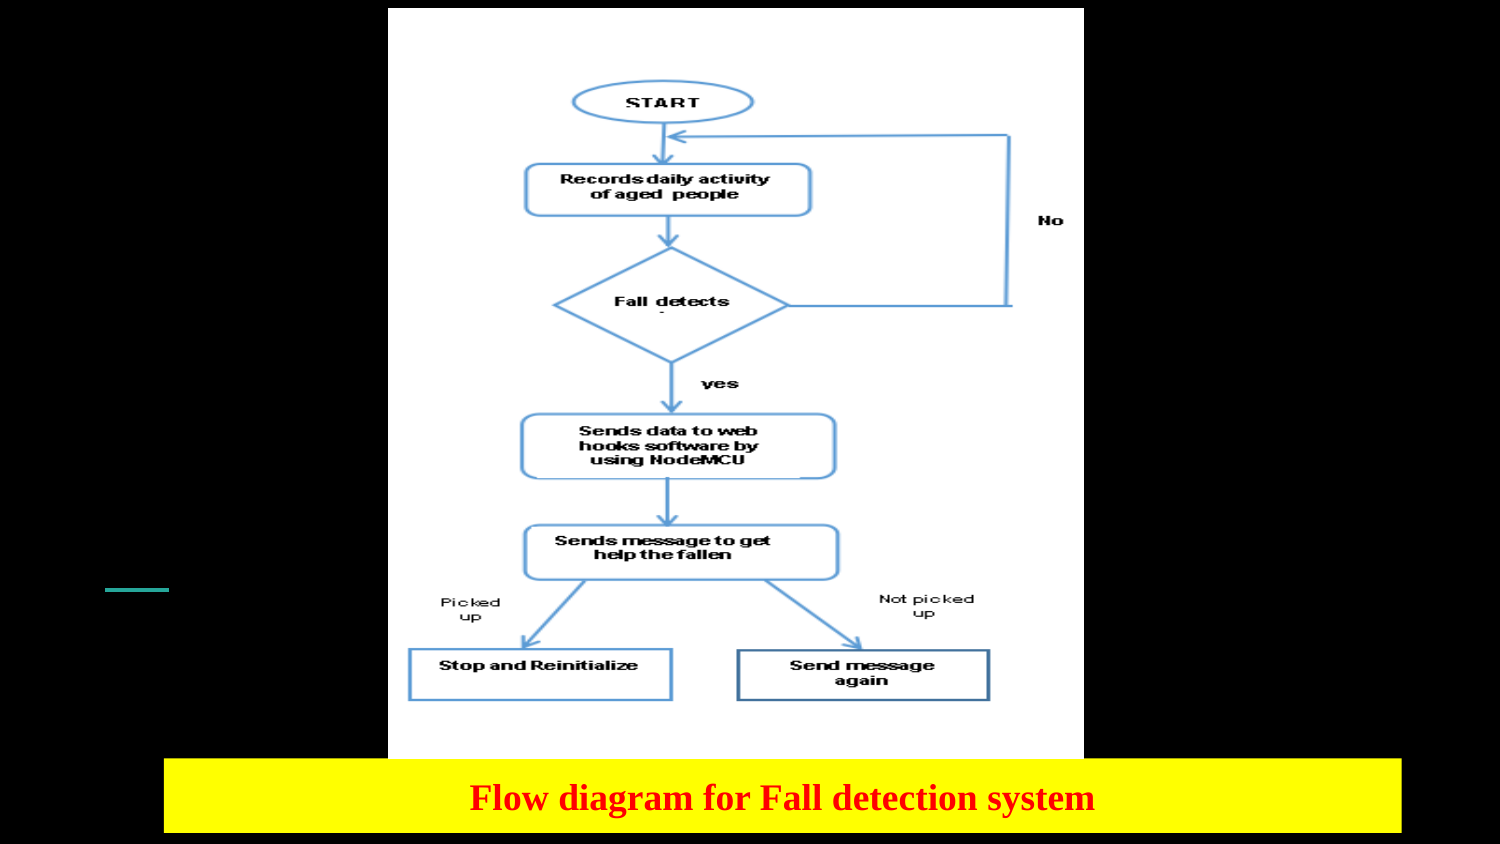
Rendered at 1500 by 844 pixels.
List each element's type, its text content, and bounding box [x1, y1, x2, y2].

picture [388, 7, 1084, 759]
title Flow diagram for Fall detection system [163, 758, 1402, 833]
